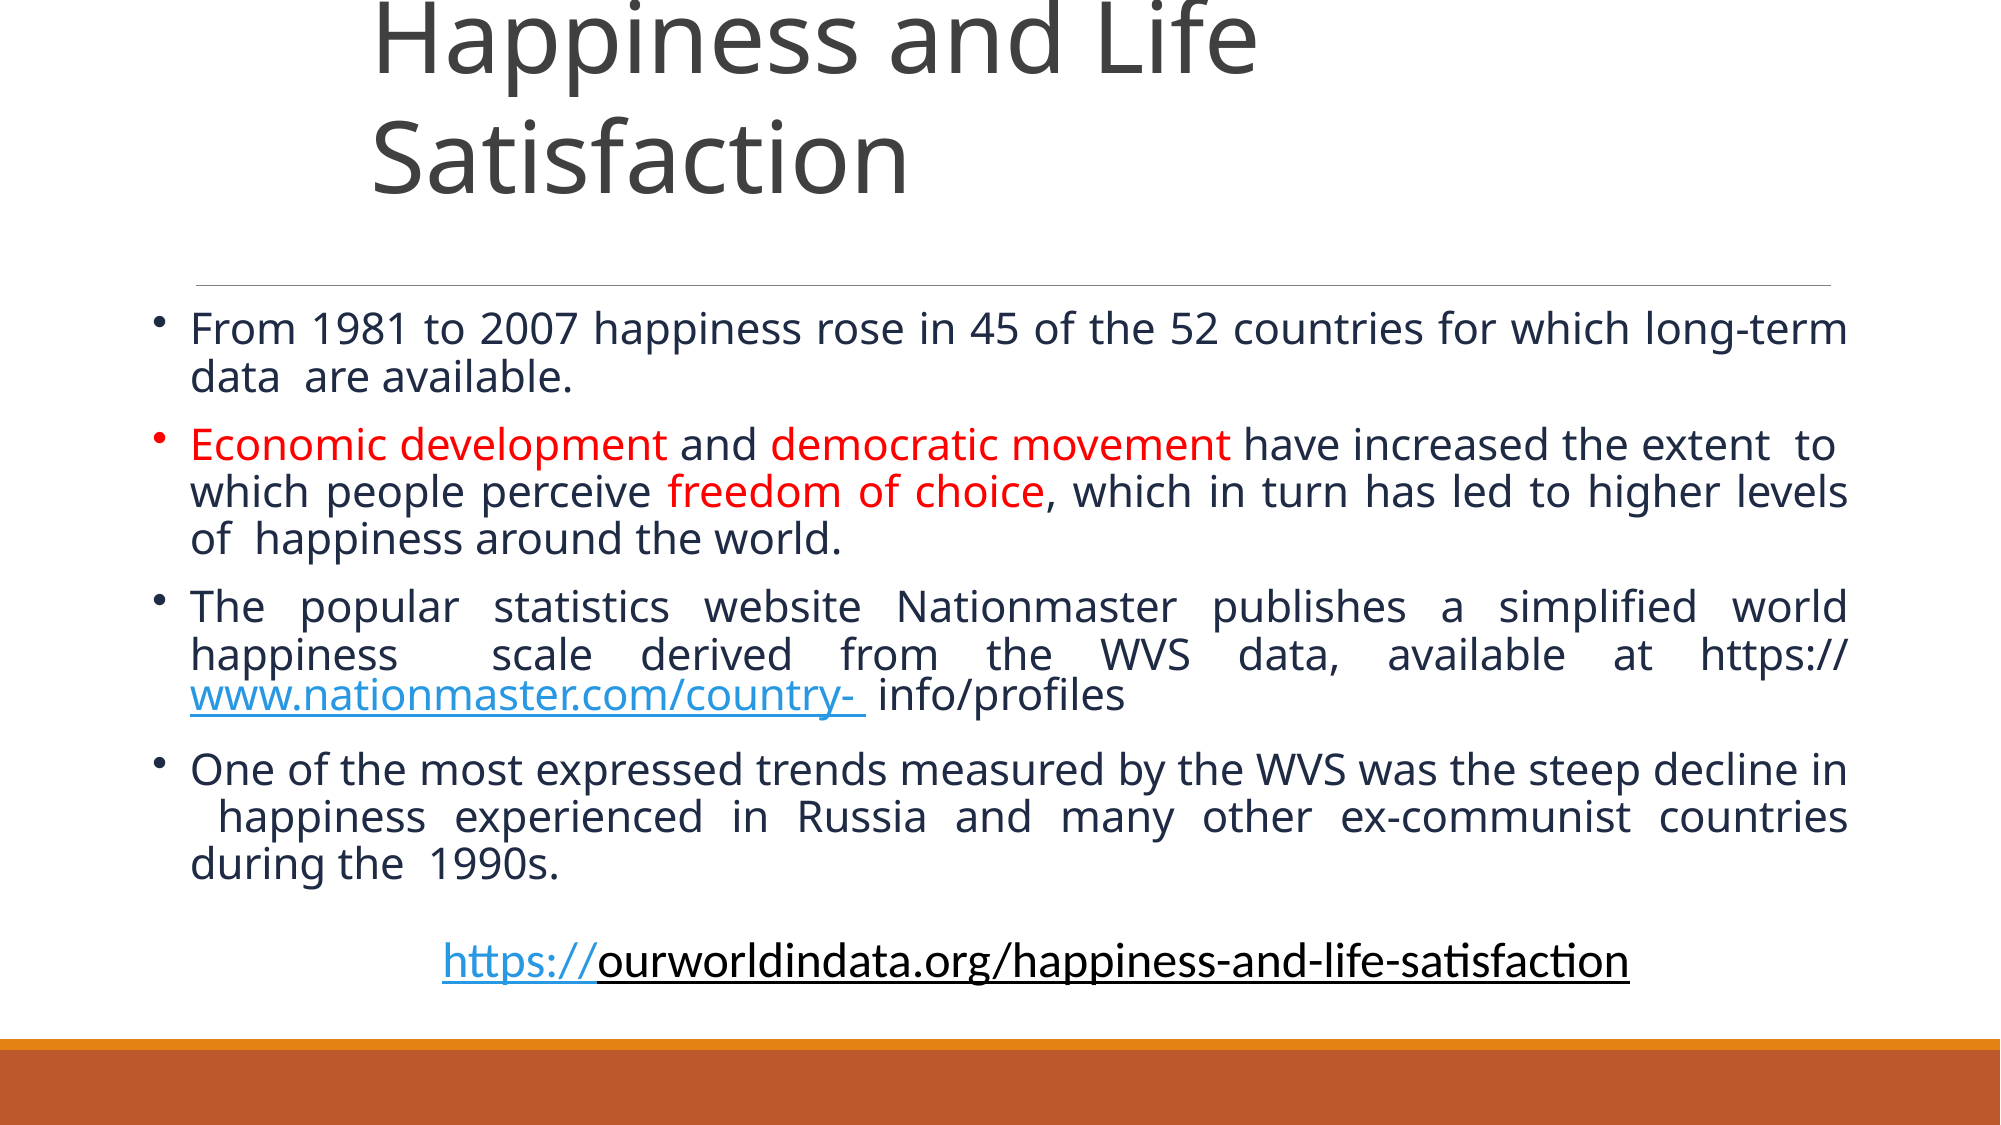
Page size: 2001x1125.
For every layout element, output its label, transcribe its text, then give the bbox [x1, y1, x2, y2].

text_box https://ourworldindata.org/happiness-and-life-satisfaction [427, 920, 1657, 996]
text_box From 1981 to 2007 happiness rose in 45 of the 52 countries for which long-term data are available. Economic development and democratic movement have increased the extent to which people perceive freedom of choice, which in turn has led to higher levels of happiness around the world. The popular statistics website Nationmaster publishes a simplified world happiness scale derived from the WVS data, available at https://www.nationmaster.com/country- info/profiles One of the most expressed trends measured by the WVS was the steep decline in happiness experienced in Russia and many other ex-communist countries during the 1990s. [150, 298, 1850, 889]
title Happiness and Life Satisfaction [368, 0, 1632, 214]
